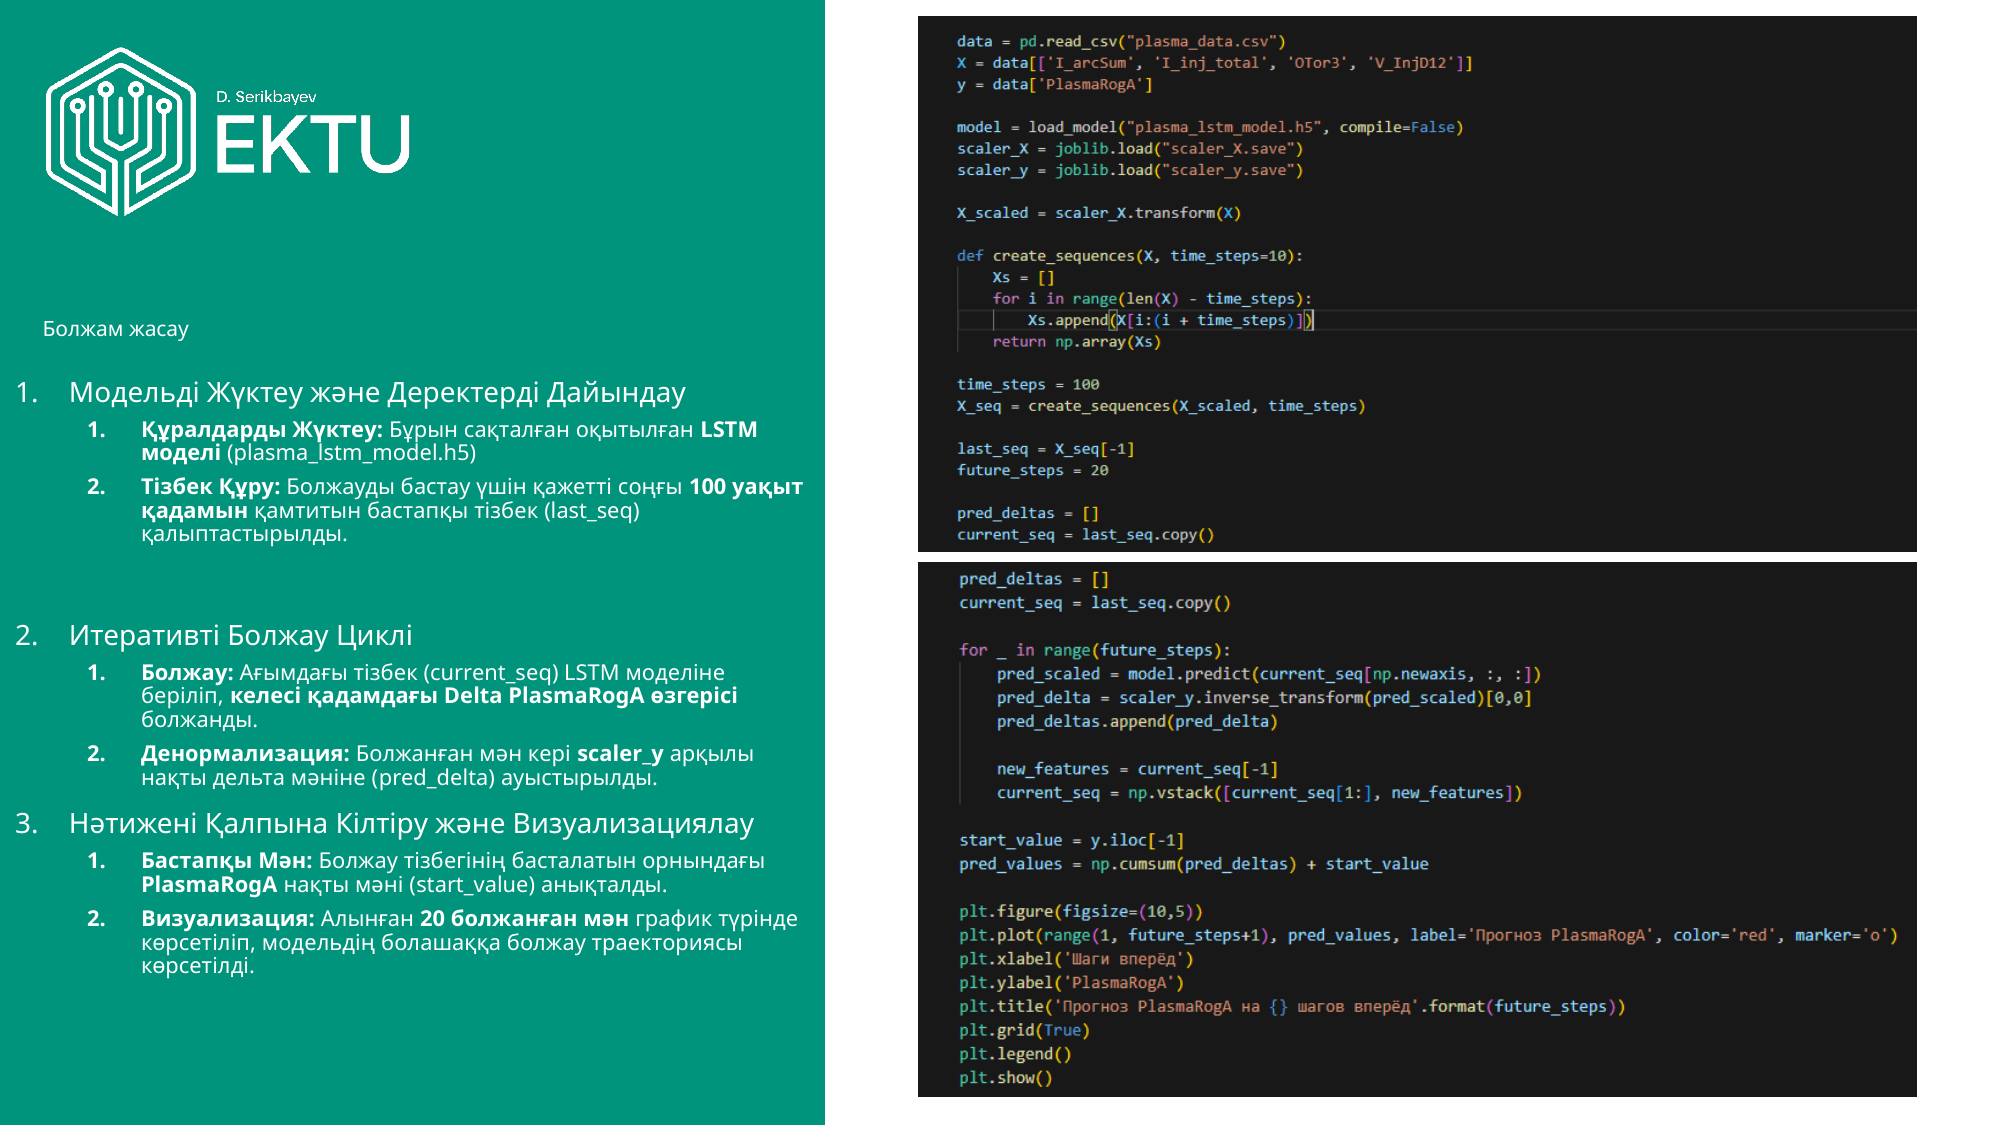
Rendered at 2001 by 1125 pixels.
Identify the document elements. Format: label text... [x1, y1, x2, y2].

picture [4, 0, 455, 357]
title Болжам жасау [27, 85, 771, 349]
picture [918, 16, 1917, 552]
list Модельді Жүктеу және Деректерді Дайындау Құралдарды Жүктеу: Бұрын сақталған оқытылған LSTM моделі (plasma_lstm_model.h5) Тізбек Құру: Болжауды бастау үшін қажетті соңғы 100 уақыт қадамын қамтитын бастапқы тізбек (last_seq) қалыптастырылды. Итеративті Болжау Циклі Болжау: Ағымдағы тізбек (current_seq) LSTM моделіне беріліп, келесі қадамдағы Delta PlasmaRogA өзгерісі болжанды. Денормализация: Болжанған мән кері scaler_y арқылы нақты дельта мәніне (pred_delta) ауыстырылды. Нәтижені Қалпына Кілтіру және Визуализациялау Бастапқы Мән: Болжау тізбегінің басталатын орнындағы PlasmaRogA нақты мәні (start_value) анықталды. Визуализация: Алынған 20 болжанған мән график түрінде көрсетіліп, модельдің болашаққа болжау траекториясы көрсетілді. [0, 370, 821, 986]
picture [918, 562, 1917, 1097]
